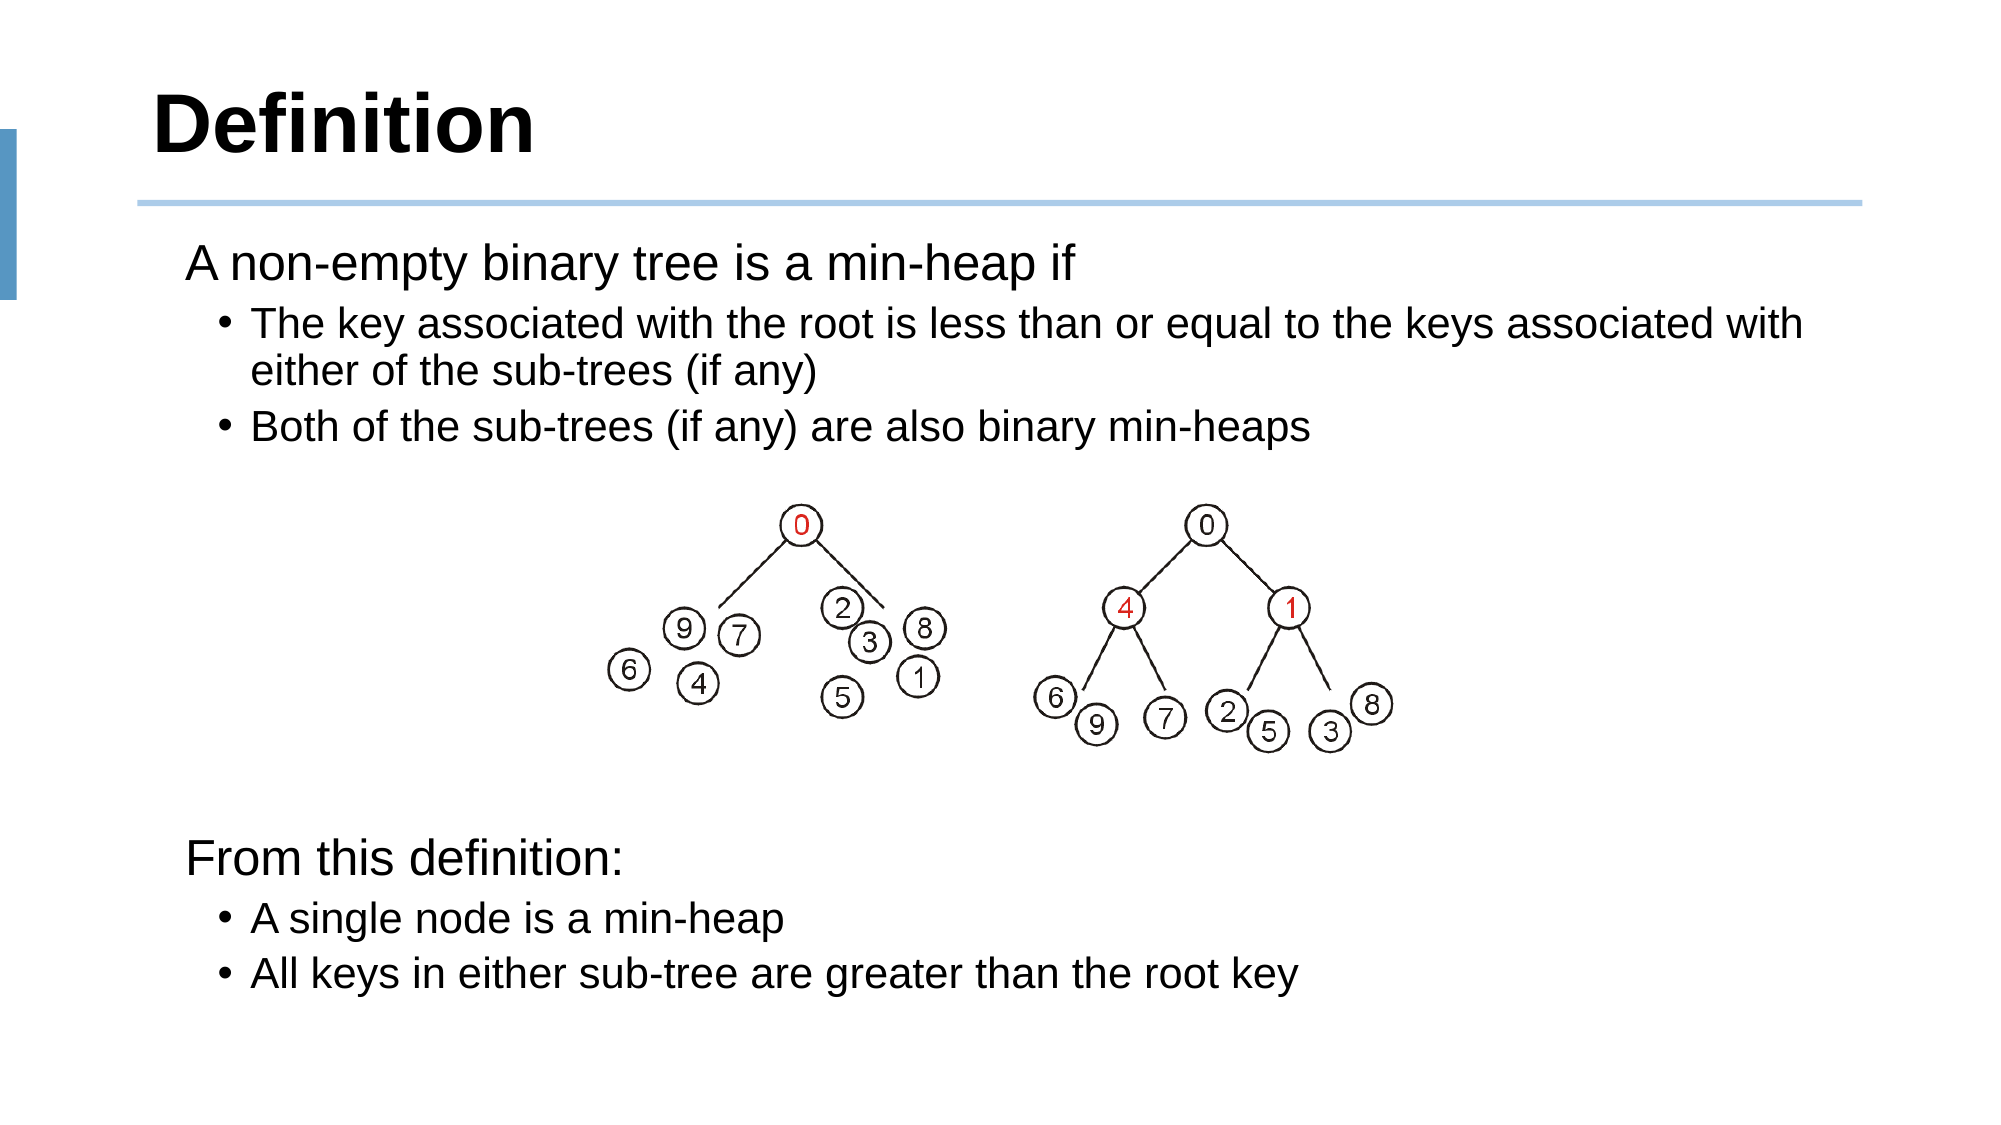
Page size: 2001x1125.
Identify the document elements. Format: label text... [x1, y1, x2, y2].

list A non-empty binary tree is a min-heap if The key associated with the root is less than or equal to the keys associated with either of the sub-trees (if any) Both of the sub-trees (if any) are also binary min-heaps From this definition: A single node is a min-heap All keys in either sub-tree are greater than the root key [137, 229, 1863, 1014]
picture [601, 497, 1399, 759]
title Definition [137, 42, 1863, 208]
